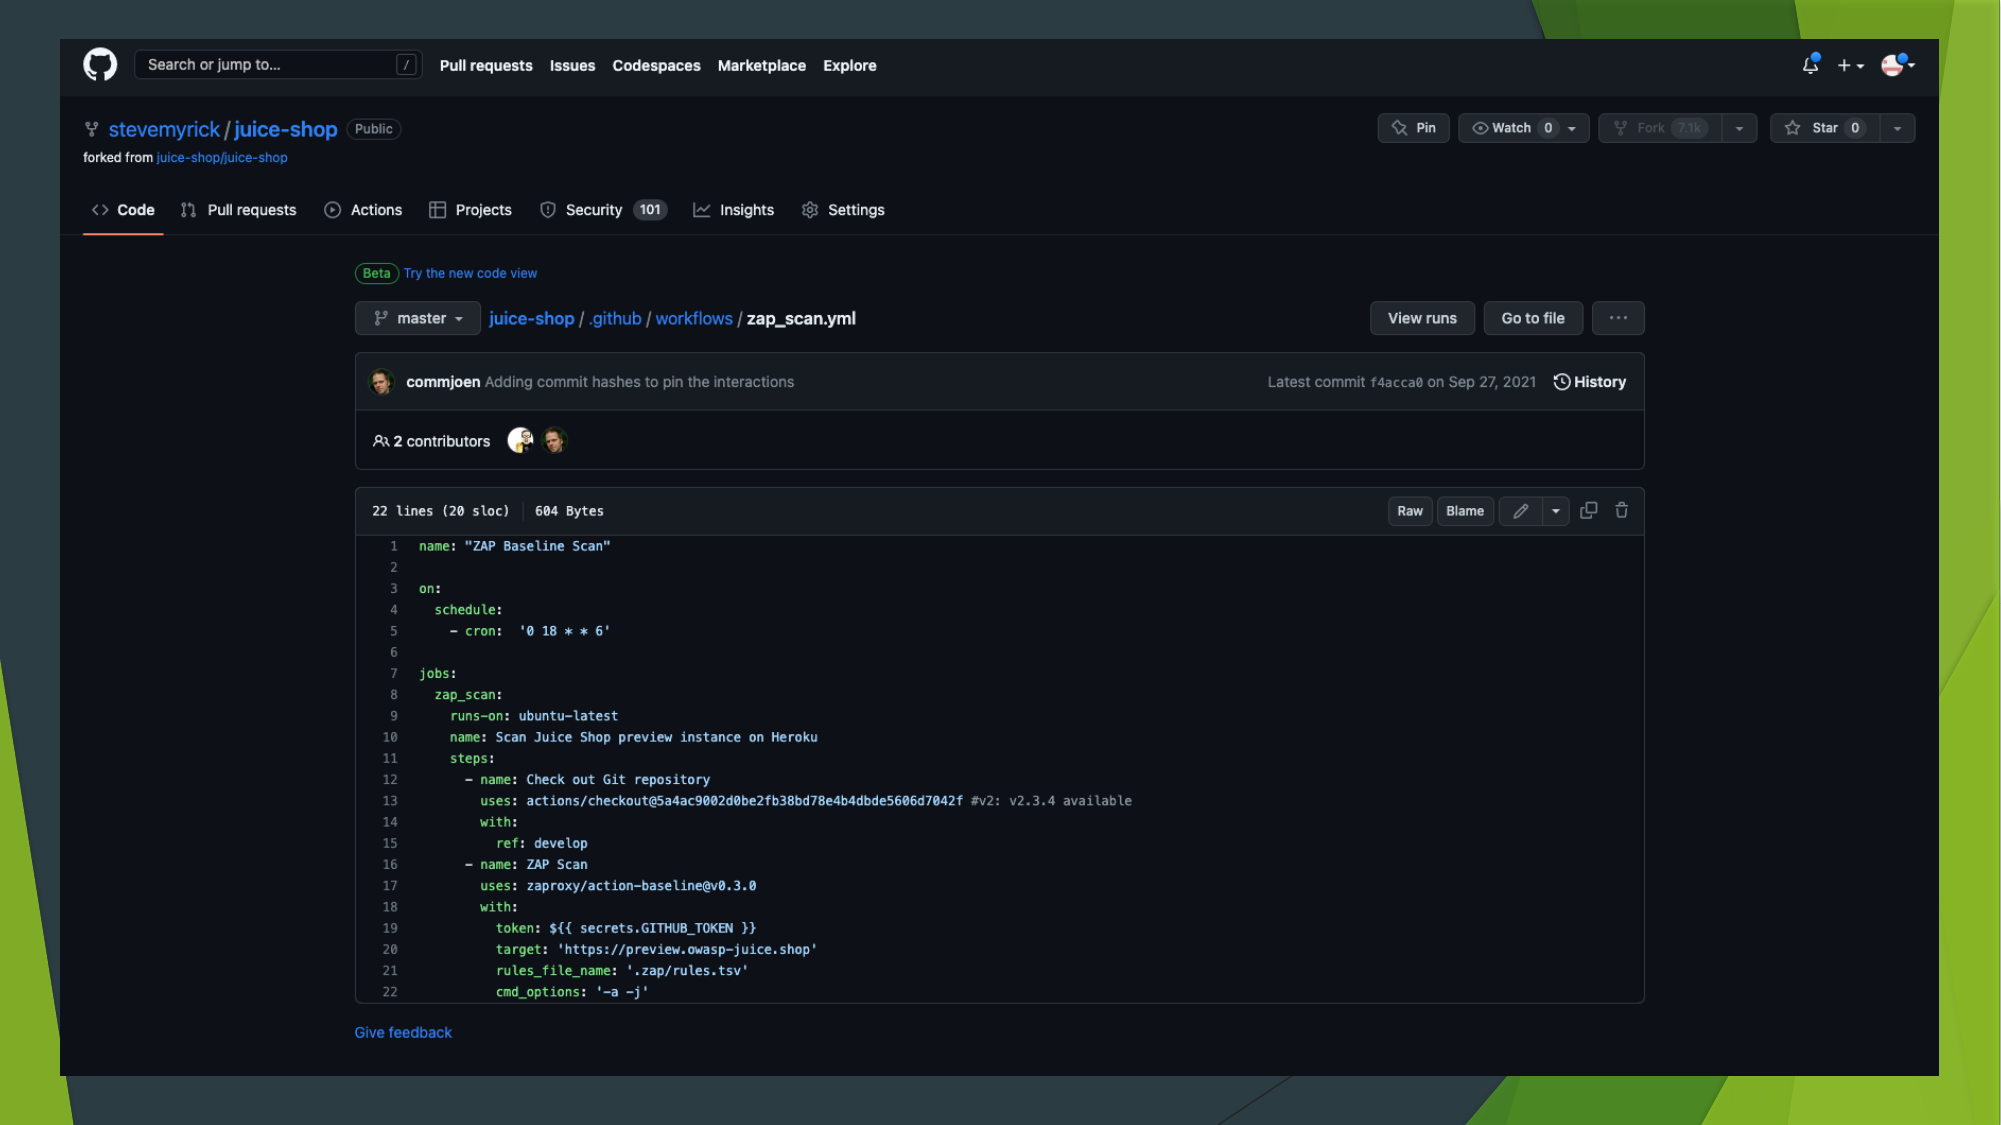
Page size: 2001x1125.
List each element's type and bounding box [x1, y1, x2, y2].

list [59, 39, 1939, 1077]
